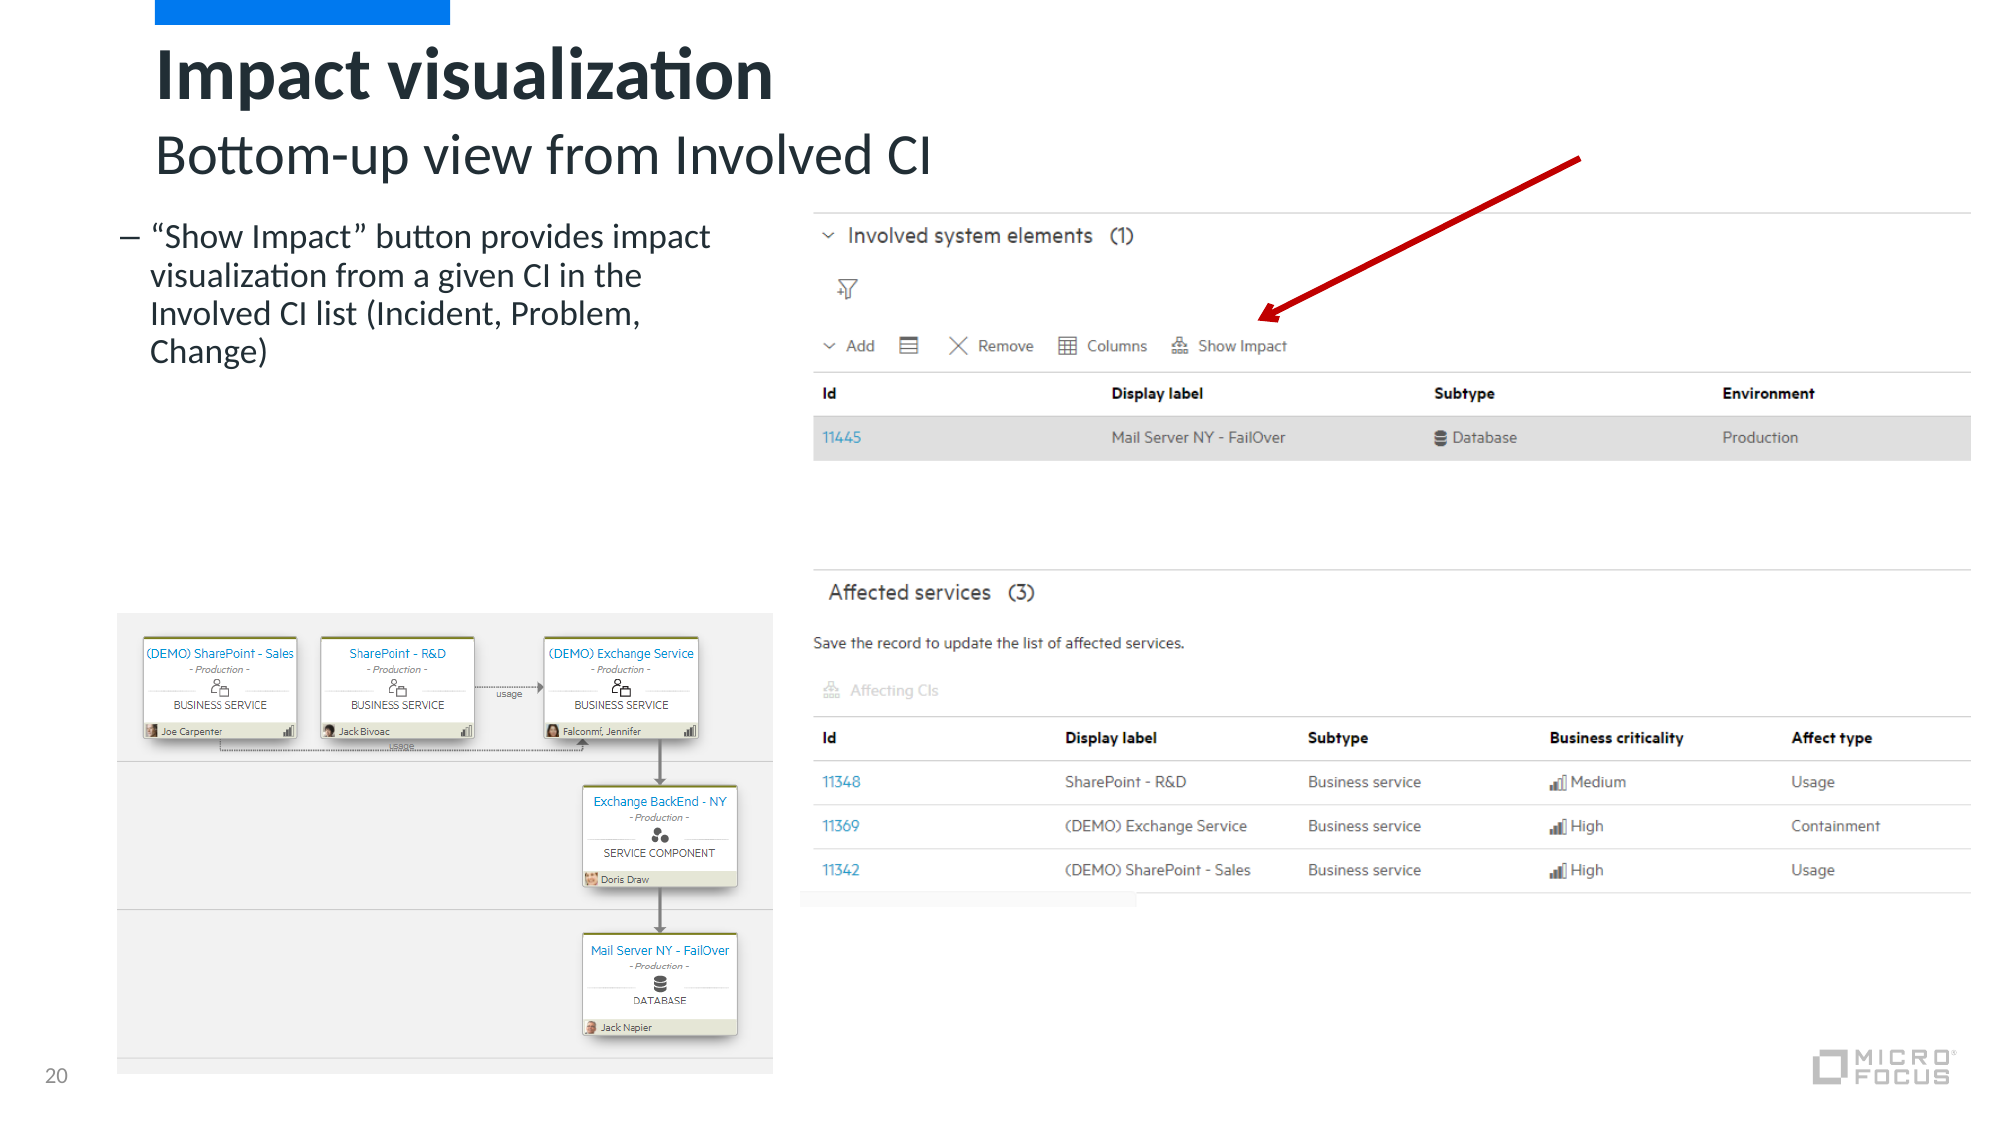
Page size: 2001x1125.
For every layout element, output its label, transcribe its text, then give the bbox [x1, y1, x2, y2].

slide_number 20 [30, 1051, 90, 1097]
list Bottom-up view from Involved CI [155, 116, 1847, 186]
text_box “Show Impact” button provides impact visualization from a given CI in the Involved CI list (Incident, Problem, Change) [99, 208, 746, 456]
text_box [1257, 158, 1581, 321]
picture [117, 613, 773, 1074]
picture [800, 208, 1971, 907]
title Impact visualization [155, 27, 1847, 116]
